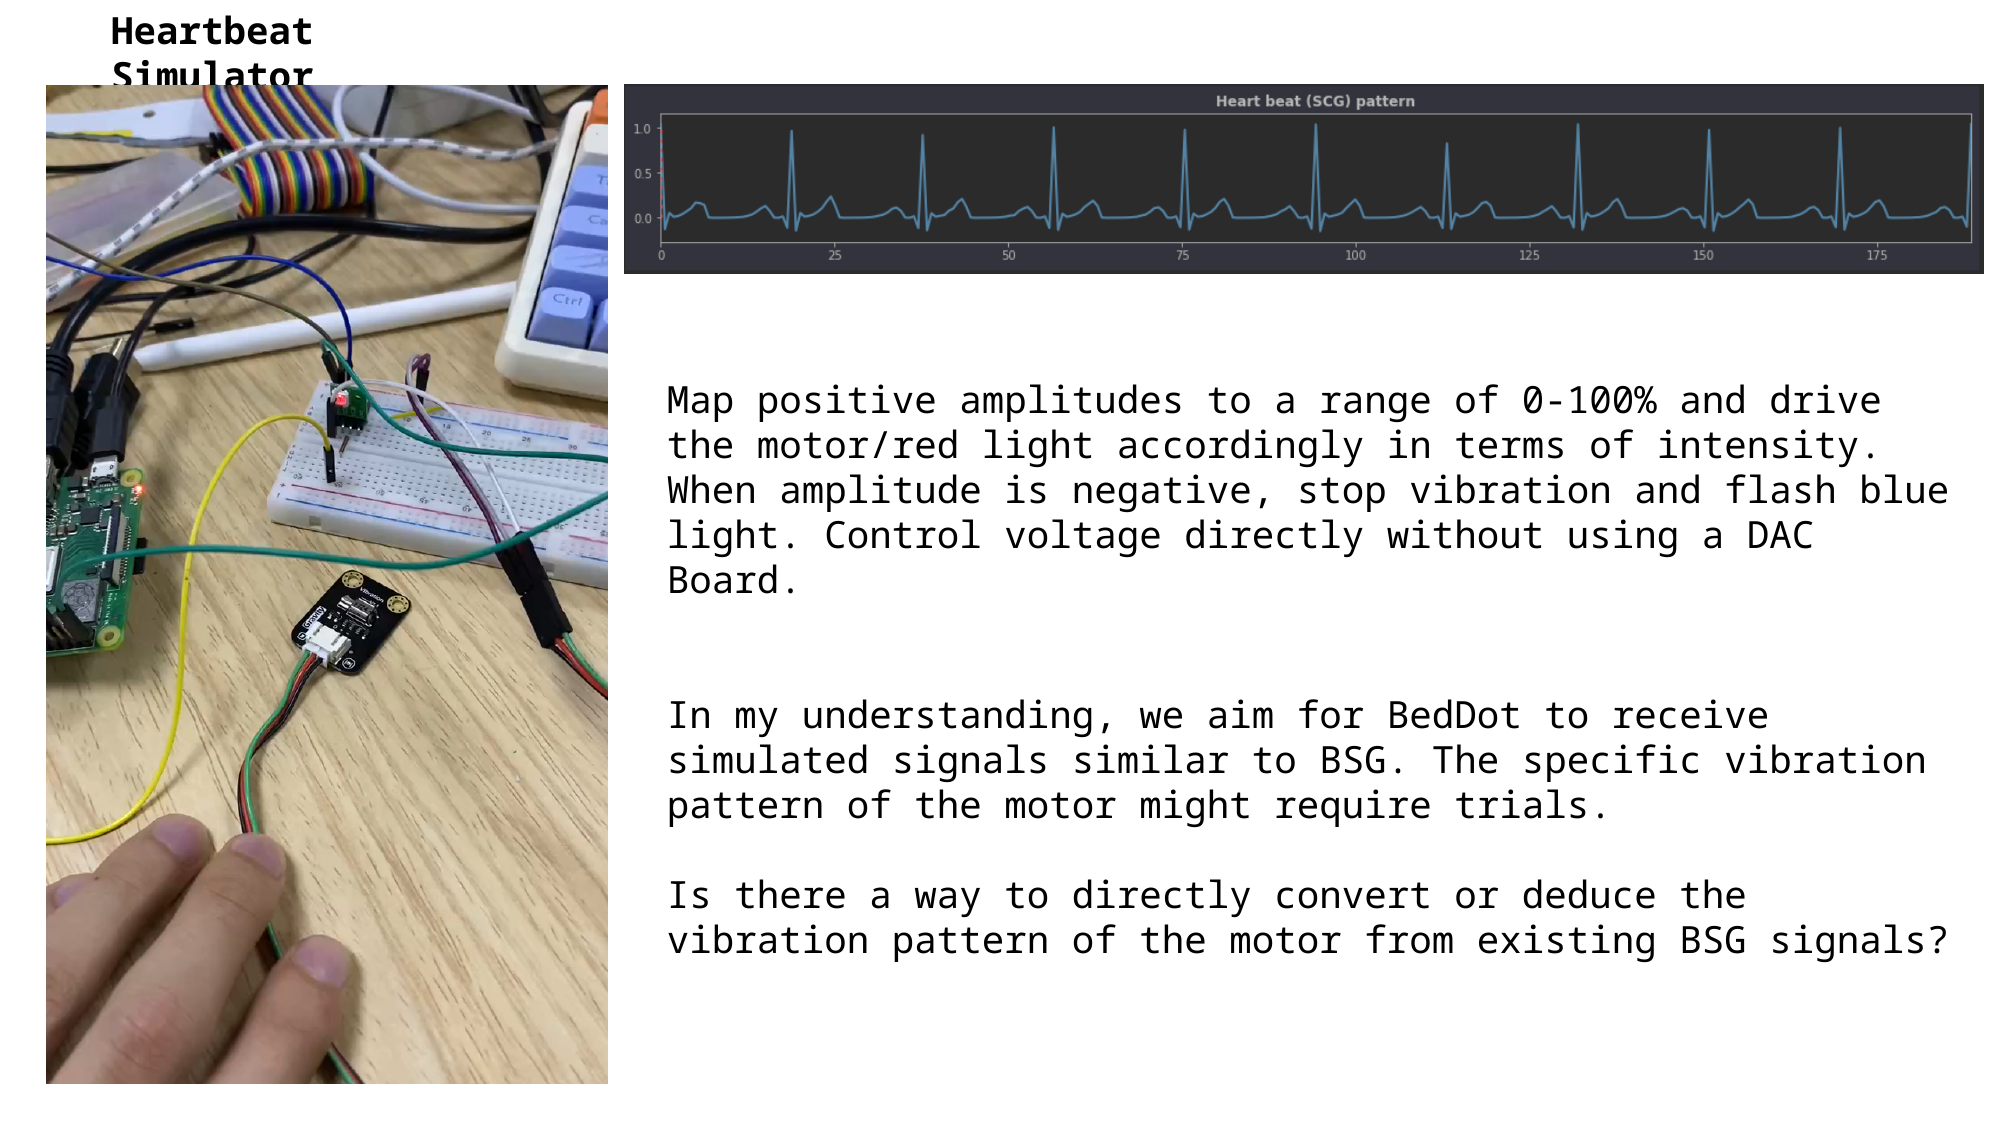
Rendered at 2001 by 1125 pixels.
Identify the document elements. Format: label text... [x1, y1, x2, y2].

text_box Map positive amplitudes to a range of 0-100% and drive the motor/red light accordingly in terms of intensity. When amplitude is negative, stop vibration and flash blue light. Control voltage directly without using a DAC Board. In my understanding, we aim for BedDot to receive simulated signals similar to BSG. The specific vibration pattern of the motor might require trials. Is there a way to directly convert or deduce the vibration pattern of the motor from existing BSG signals? [652, 368, 1984, 969]
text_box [45, 84, 609, 1085]
text_box Heartbeat Simulator [0, 0, 425, 105]
picture [623, 84, 1984, 274]
